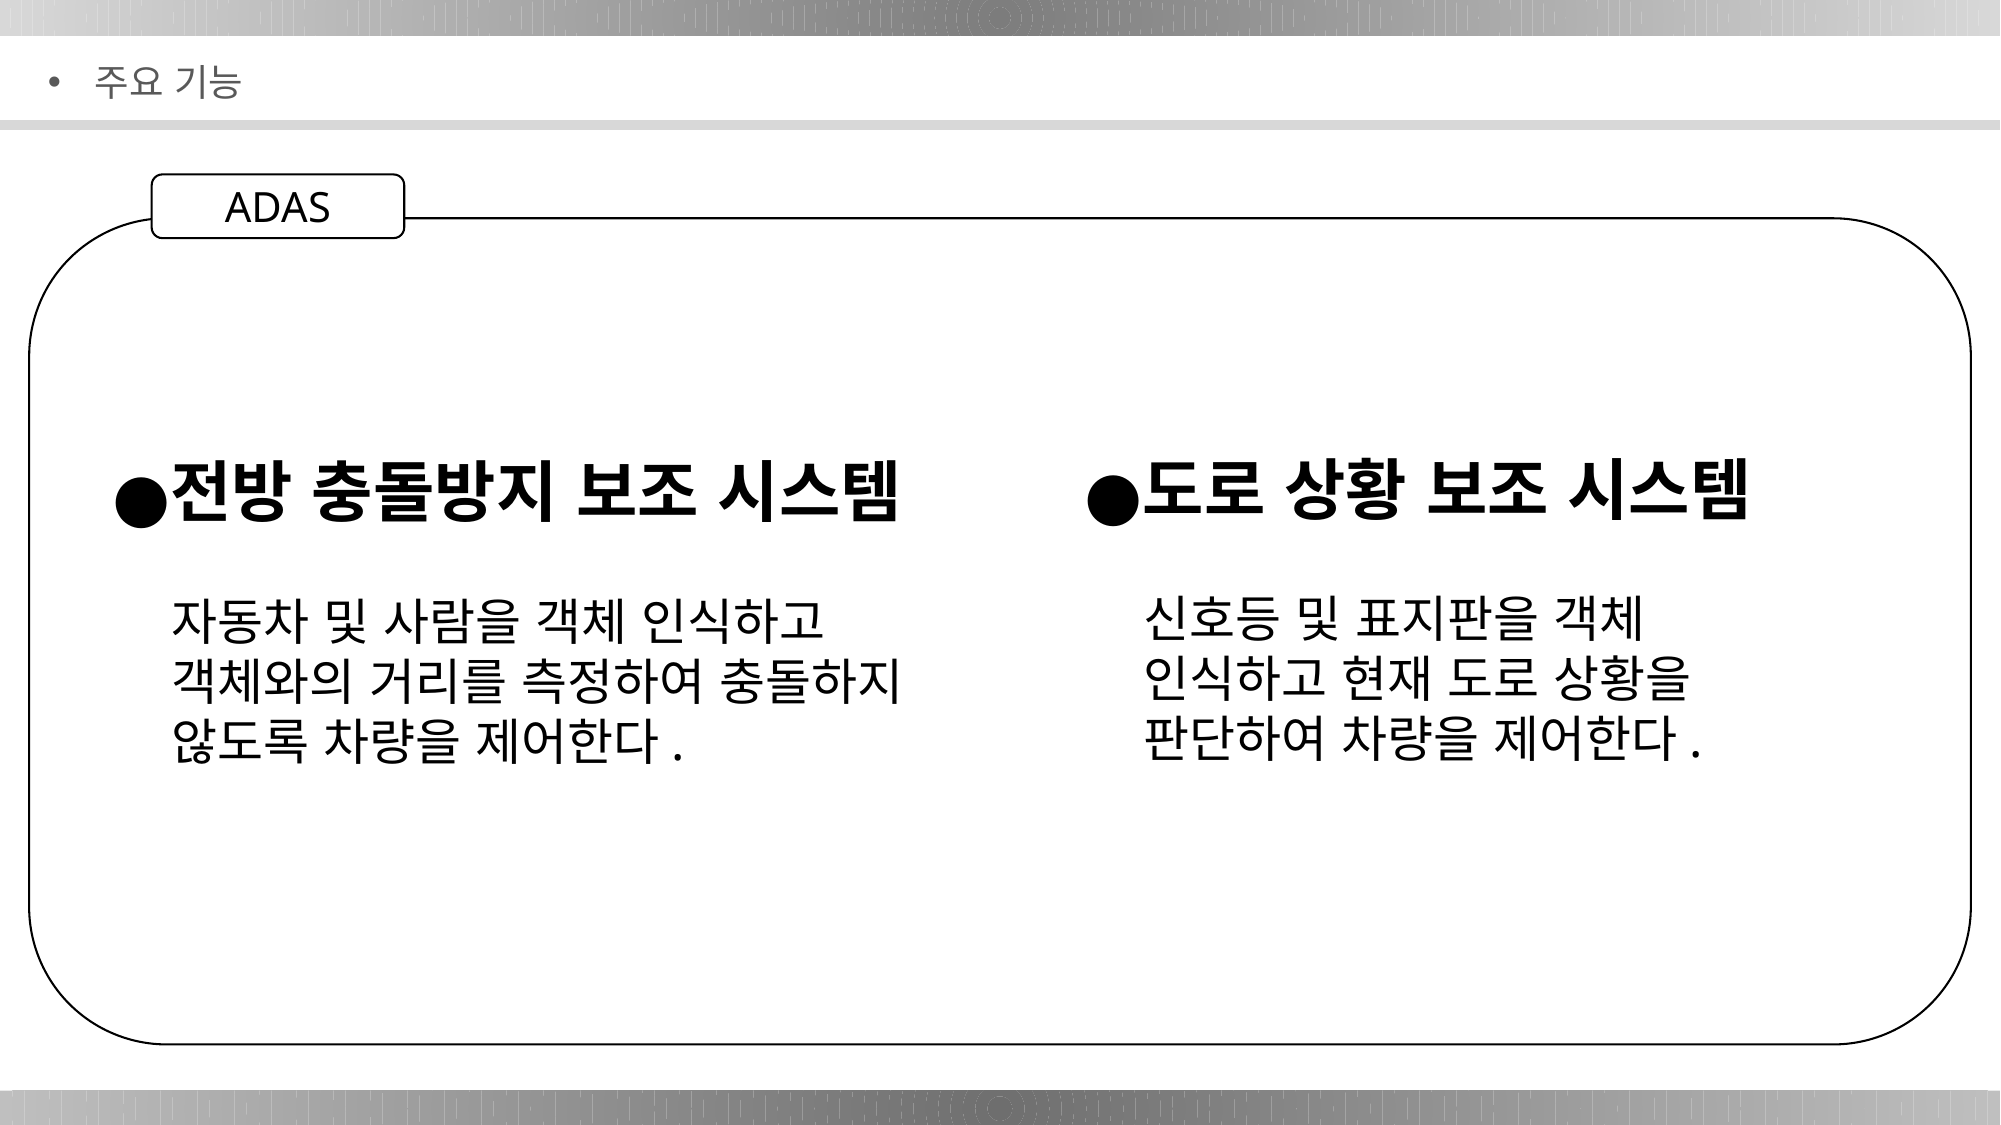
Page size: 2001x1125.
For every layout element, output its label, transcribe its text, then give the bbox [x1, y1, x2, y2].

text_box 주요 기능 [32, 56, 1143, 101]
text_box 도로 상황 보조 시스템 신호등 및 표지판을 객체 인식하고 현재 도로 상황을 판단하여 차량을 제어한다. [1069, 440, 1833, 776]
text_box ADAS [151, 174, 405, 239]
text_box 전방 충돌방지 보조 시스템 자동차 및 사람을 객체 인식하고 객체와의 거리를 측정하여 충돌하지 않도록 차량을 제어한다. [97, 442, 988, 778]
text_box [0, 121, 2000, 129]
text_box [29, 218, 1971, 1045]
text_box [0, 0, 2000, 36]
text_box [0, 1090, 2000, 1125]
